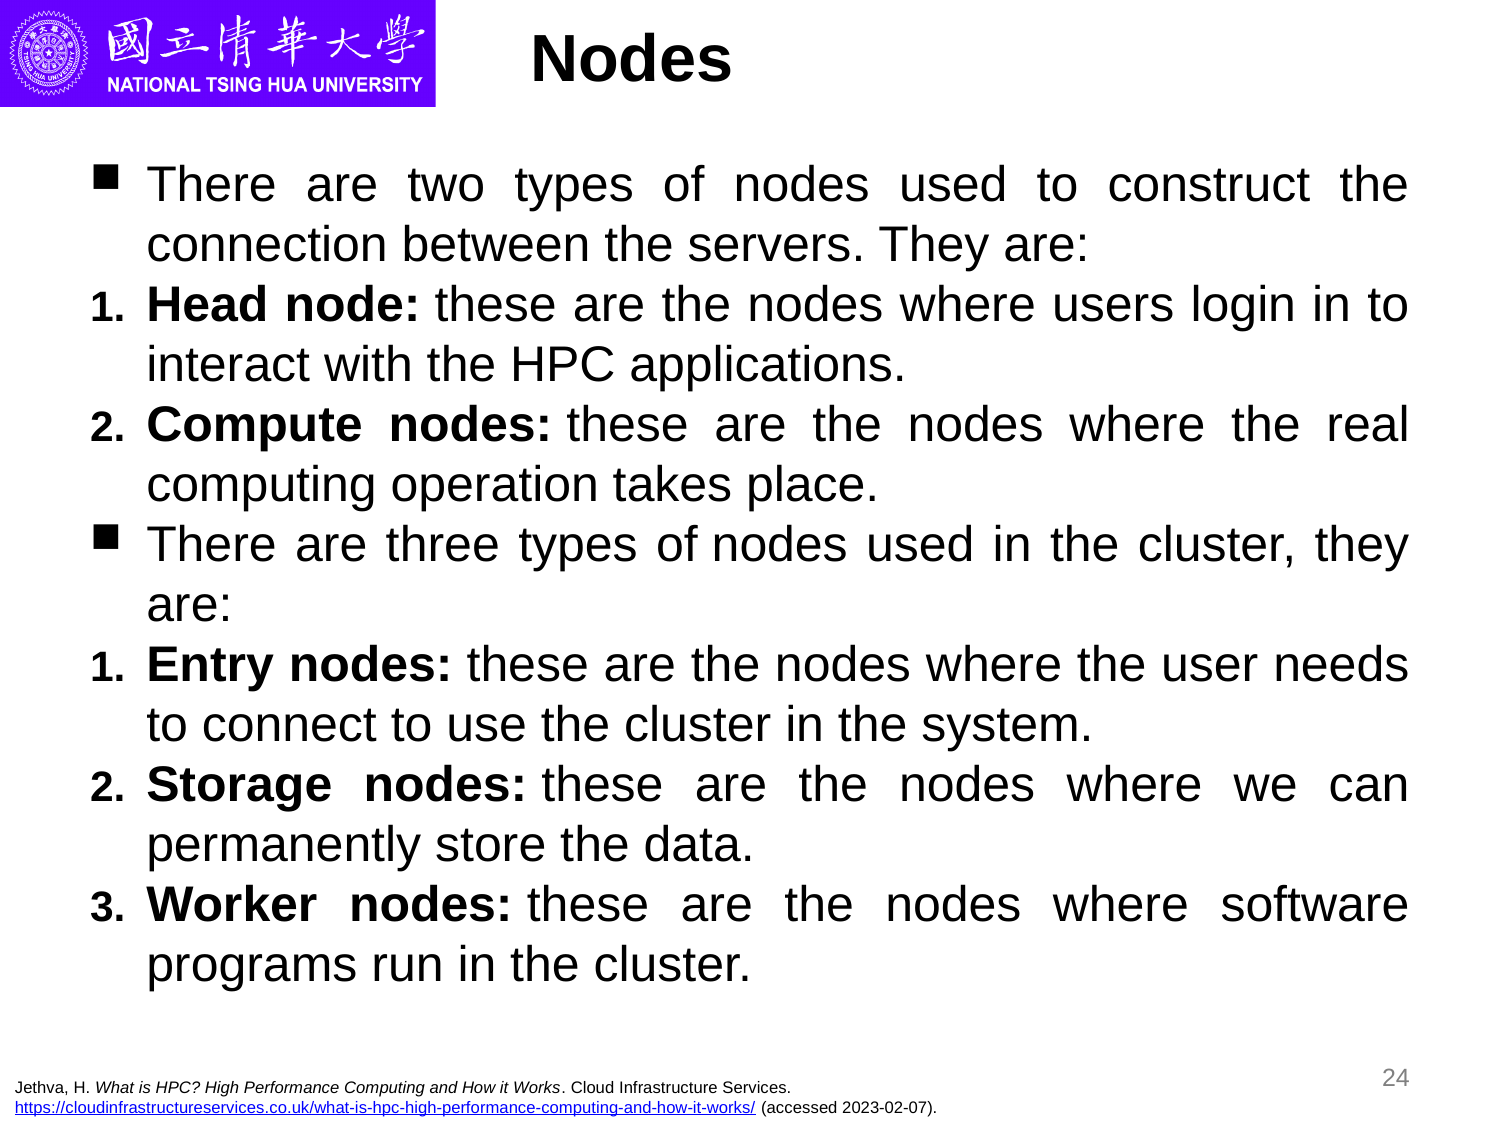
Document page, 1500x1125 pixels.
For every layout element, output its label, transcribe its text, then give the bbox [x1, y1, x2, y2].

picture [0, 0, 436, 107]
list There are two types of nodes used to construct the connection between the servers. They are: Head node: these are the nodes where users login in to interact with the HPC applications. Compute nodes: these are the nodes where the real computing operation takes place. There are three types of nodes used in the cluster, they are: Entry nodes: these are the nodes where the user needs to connect to use the cluster in the system. Storage nodes: these are the nodes where we can permanently store the data. Worker nodes: these are the nodes where software programs run in the cluster. [75, 144, 1425, 1032]
title Nodes [515, 0, 1425, 107]
slide_number 24 [1308, 1050, 1425, 1103]
text_box Jethva, H. What is HPC? High Performance Computing and How it Works. Cloud Infrastructure Services. https://cloudinfrastructureservices.co.uk/what-is-hpc-high-performance-computing-and-how-it-works/ (accessed 2023-02-07). [0, 1069, 954, 1125]
